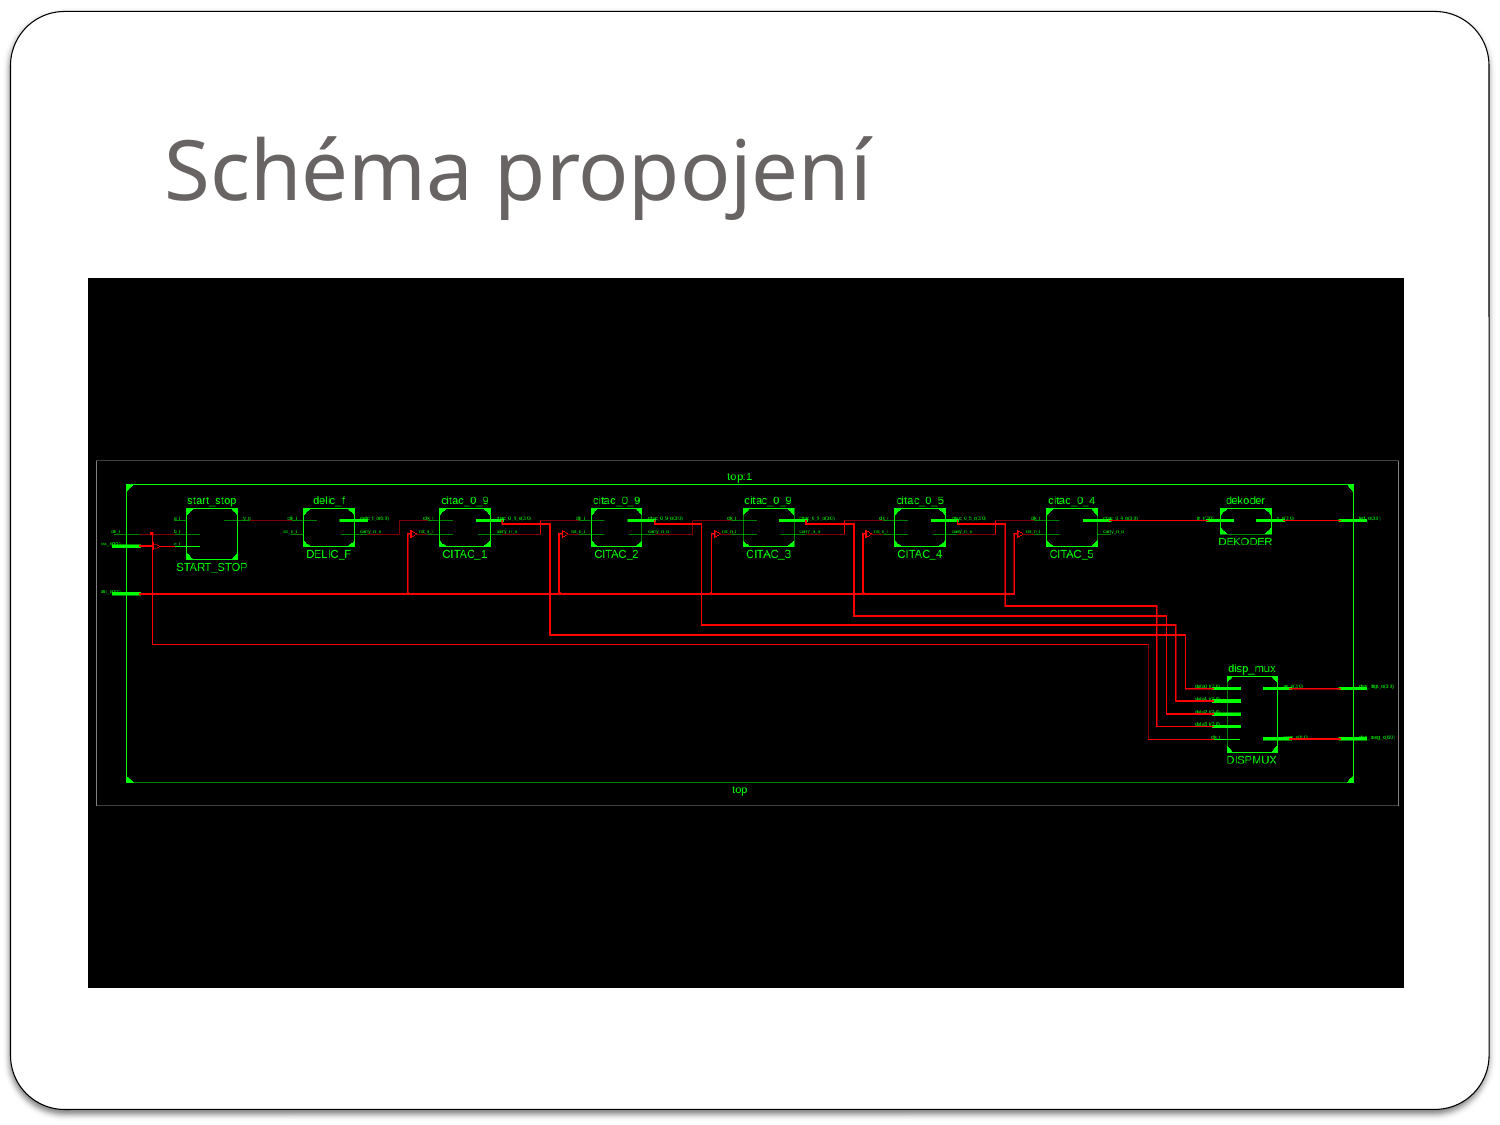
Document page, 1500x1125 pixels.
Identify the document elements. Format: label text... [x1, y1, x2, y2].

picture [88, 278, 1404, 988]
title Schéma propojení [150, 45, 1425, 233]
